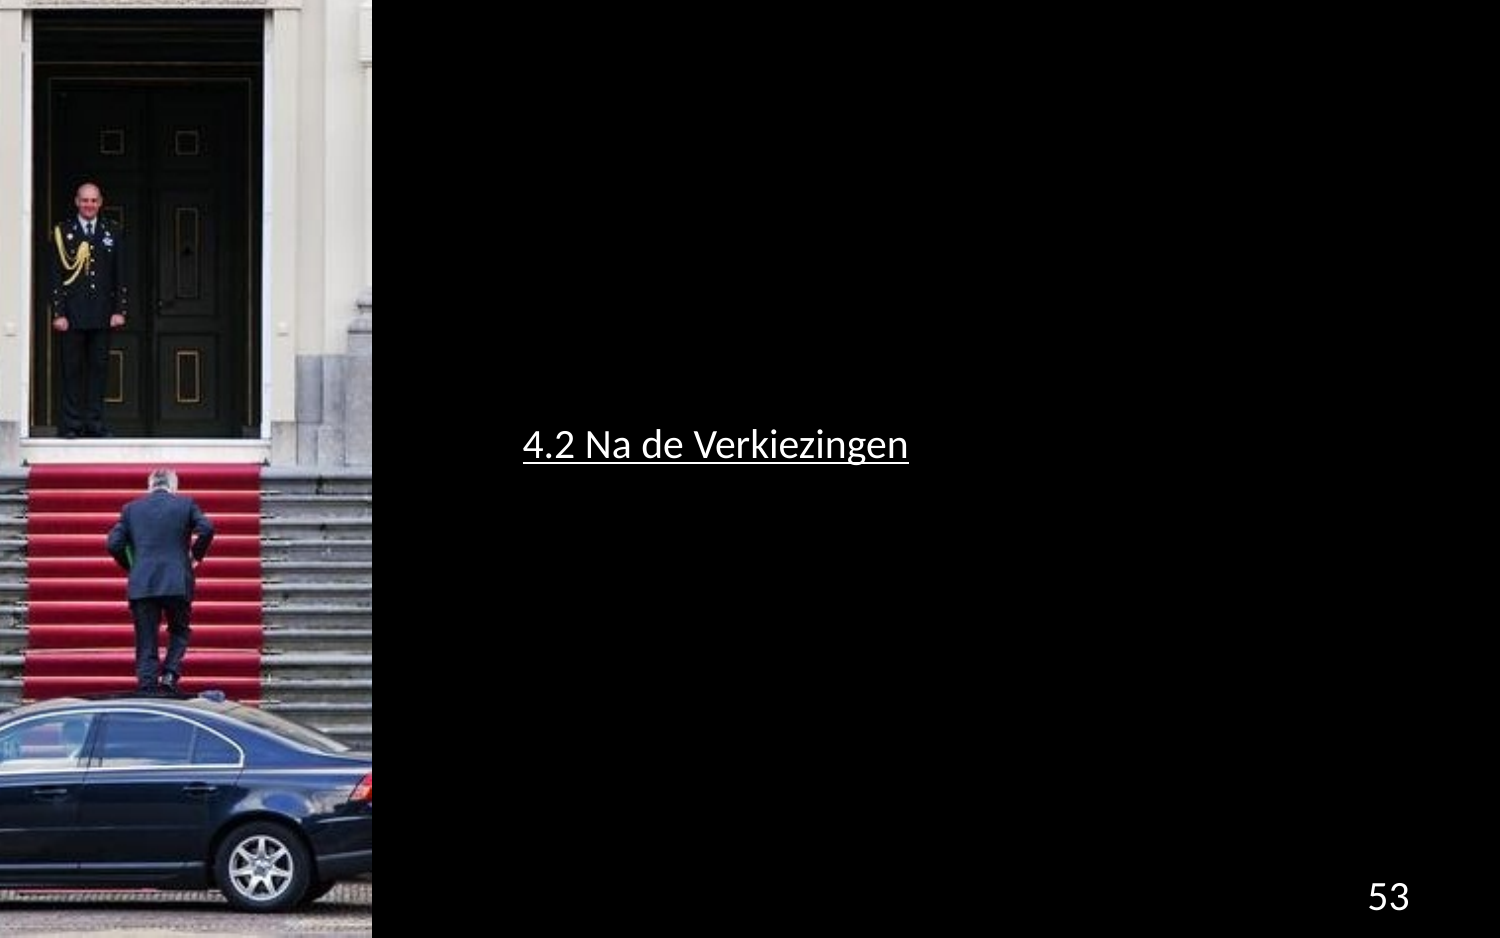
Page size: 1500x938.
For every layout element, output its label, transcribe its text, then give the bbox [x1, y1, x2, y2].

picture [0, 0, 372, 938]
slide_number 53 [1074, 868, 1425, 919]
text_box 4.2 Na de Verkiezingen [507, 409, 1350, 525]
